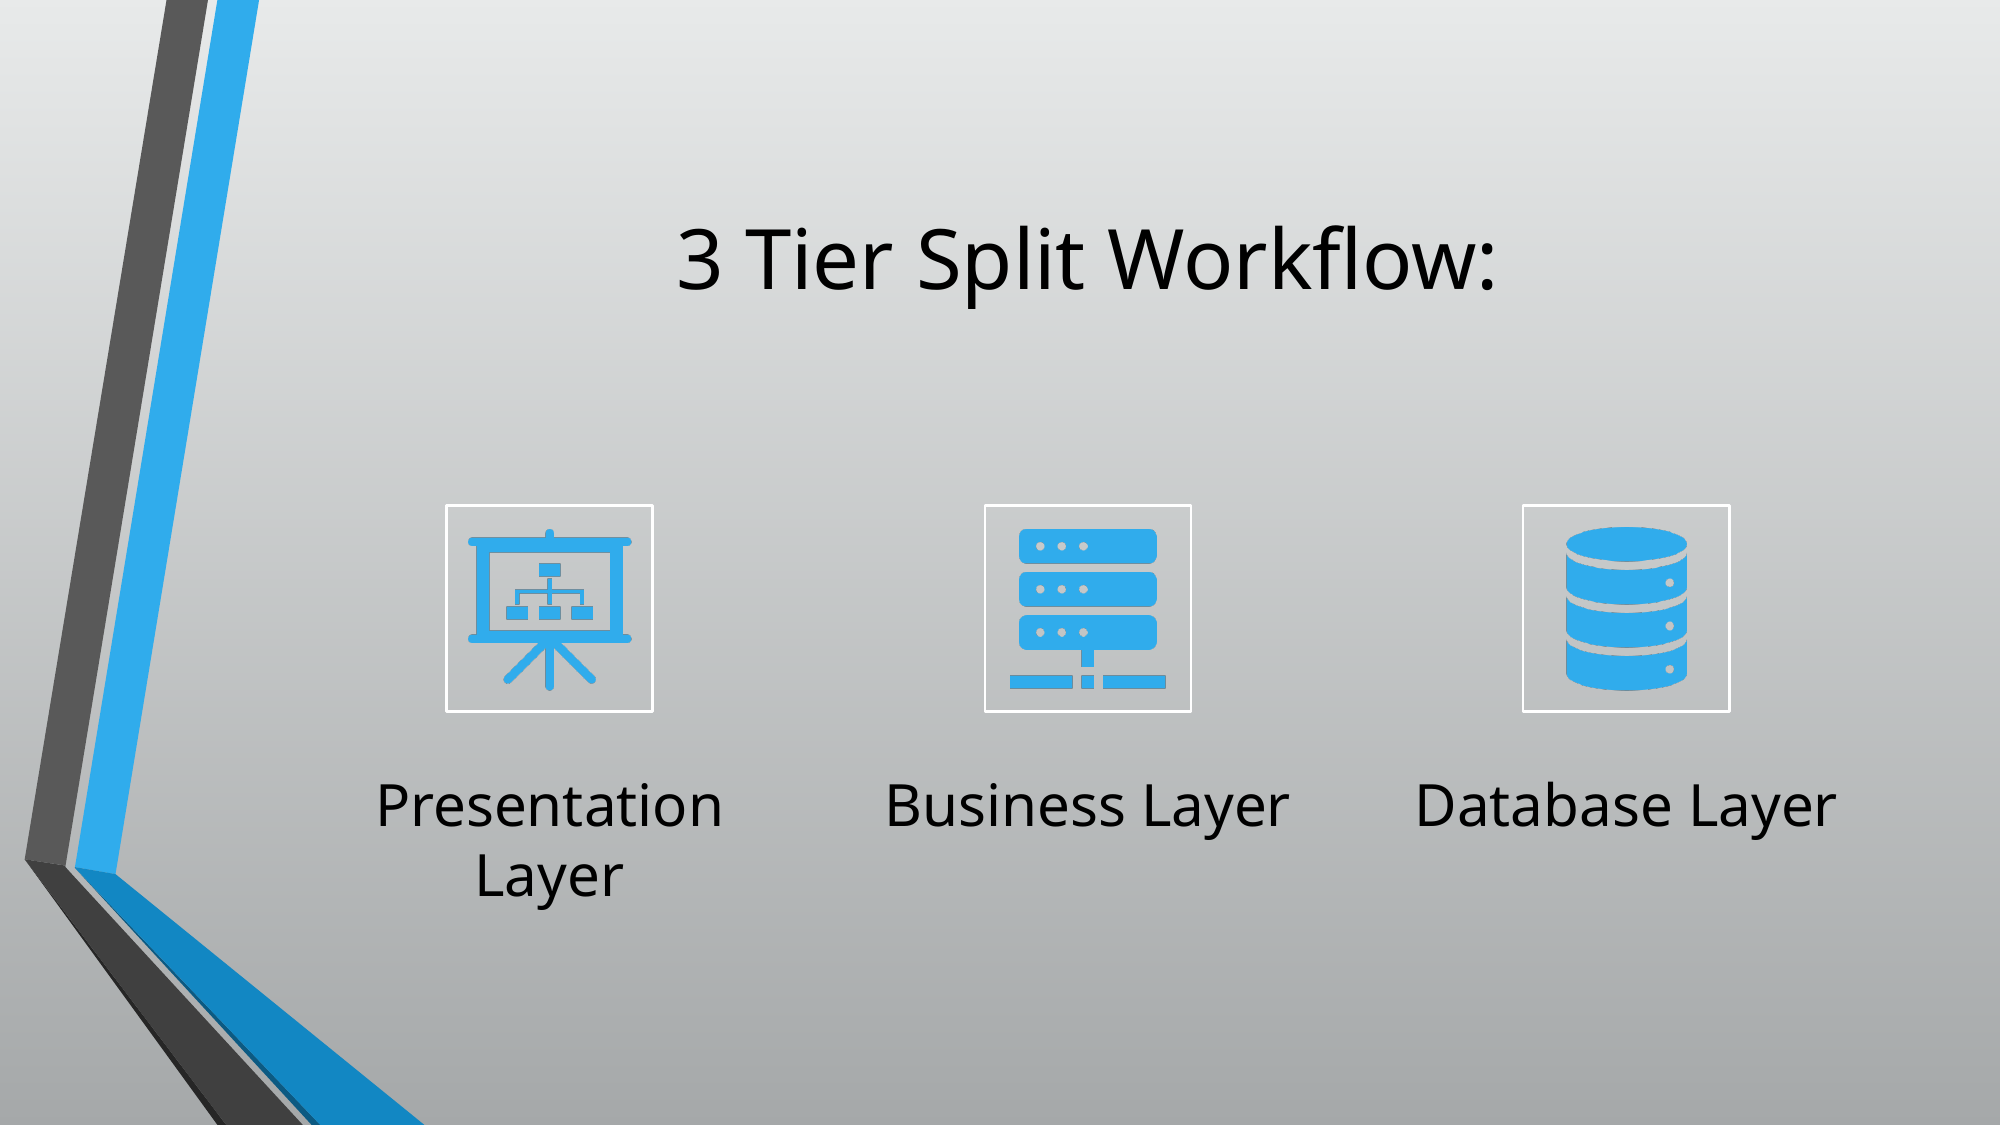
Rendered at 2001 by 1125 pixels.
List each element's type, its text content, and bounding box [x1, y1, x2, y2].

title 3 Tier Split Workflow: [288, 112, 1887, 400]
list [288, 441, 1888, 951]
